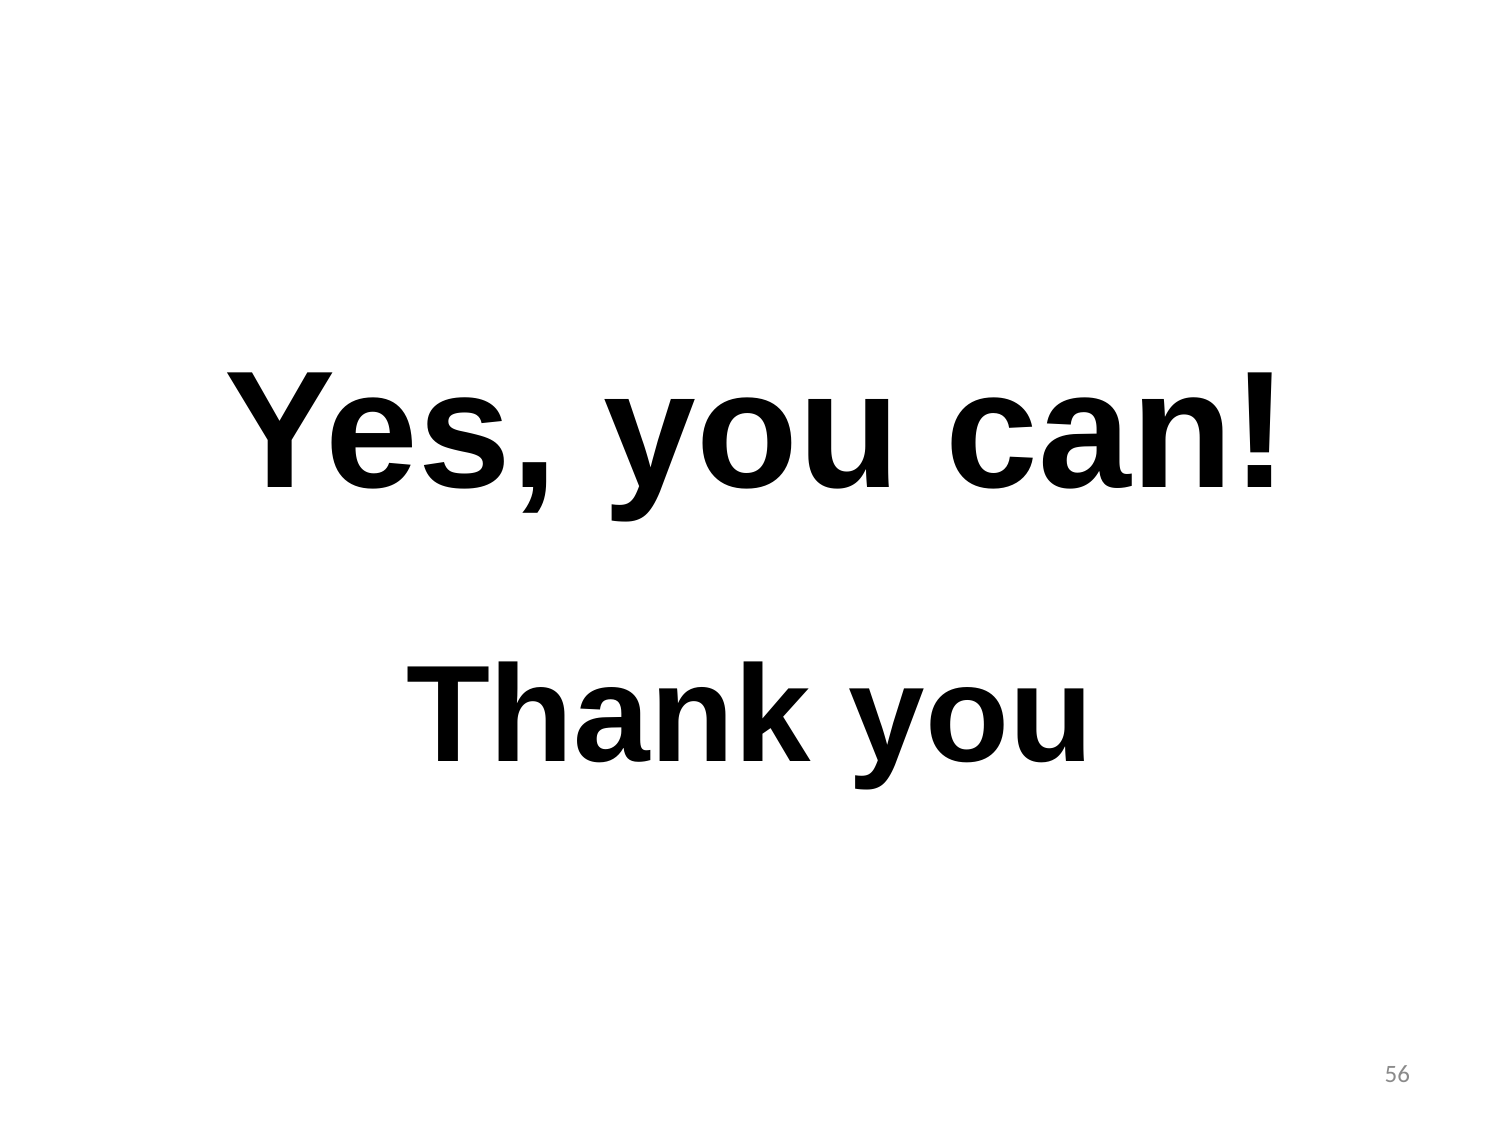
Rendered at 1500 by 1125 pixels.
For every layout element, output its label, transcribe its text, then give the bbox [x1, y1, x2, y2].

text_box Yes, you can! [0, 300, 1484, 542]
slide_number 56 [1074, 1042, 1425, 1103]
text_box Thank you [0, 586, 1500, 828]
